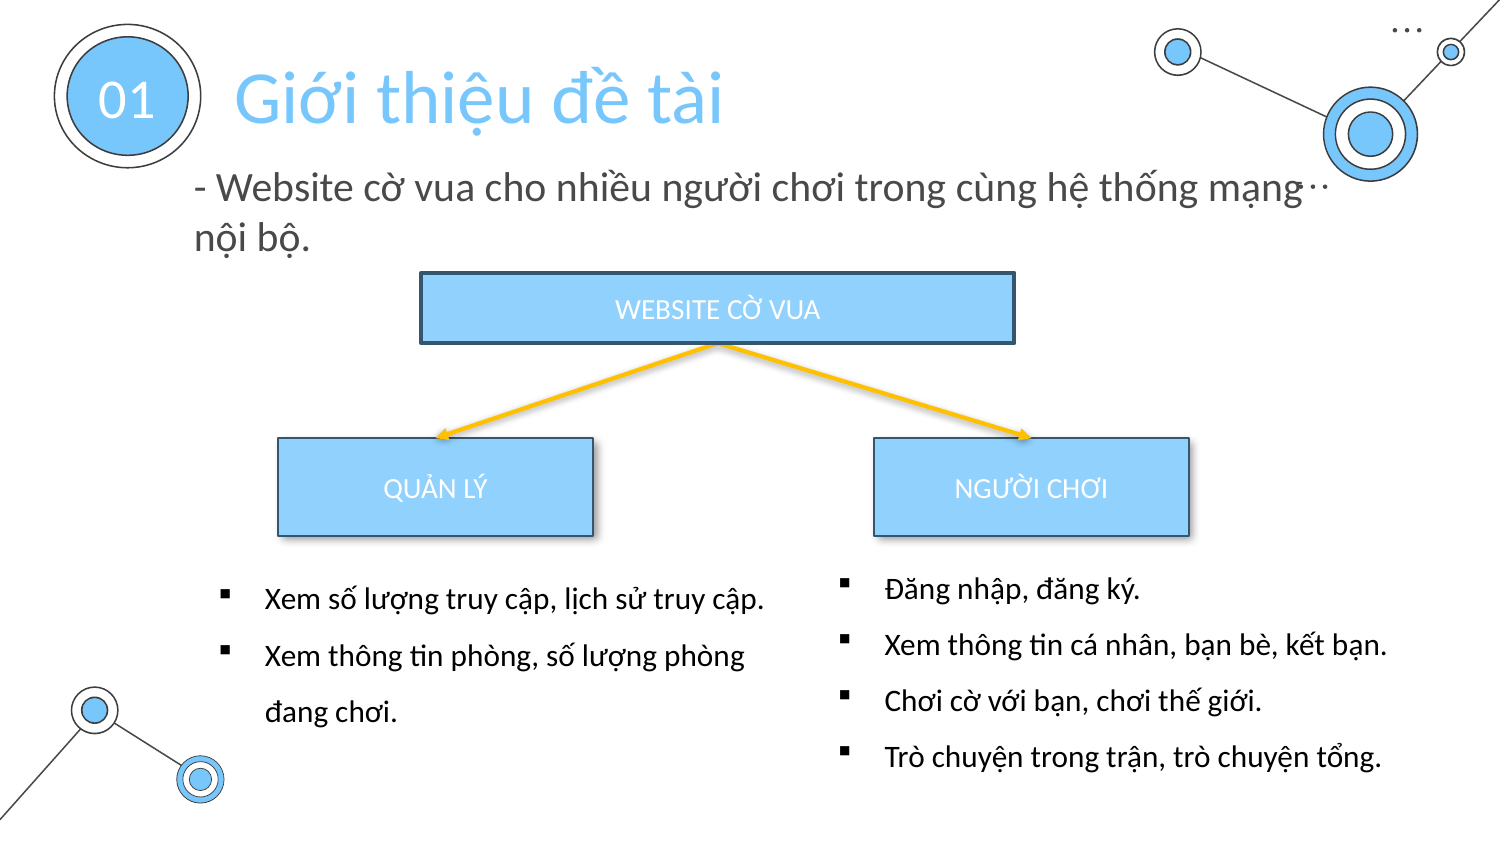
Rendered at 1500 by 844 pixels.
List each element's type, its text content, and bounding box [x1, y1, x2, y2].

text_box Đăng nhập, đăng ký. Xem thông tin cá nhân, bạn bè, kết bạn. Chơi cờ với bạn, chơi thế giới. Trò chuyện trong trận, trò chuyện tổng. [822, 542, 1451, 782]
text_box NGƯỜI CHƠI [872, 436, 1191, 538]
text_box Giới thiệu đề tài [219, 33, 1017, 159]
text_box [54, 24, 201, 168]
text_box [717, 342, 1032, 439]
text_box Xem số lượng truy cập, lịch sử truy cập. Xem thông tin phòng, số lượng phòng đang chơi. [203, 552, 800, 736]
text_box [435, 342, 716, 439]
text_box - Website cờ vua cho nhiều người chơi trong cùng hệ thống mạng nội bộ. [178, 144, 1355, 217]
text_box WEBSITE CỜ VUA [419, 271, 1016, 345]
text_box QUẢN LÝ [276, 436, 595, 538]
